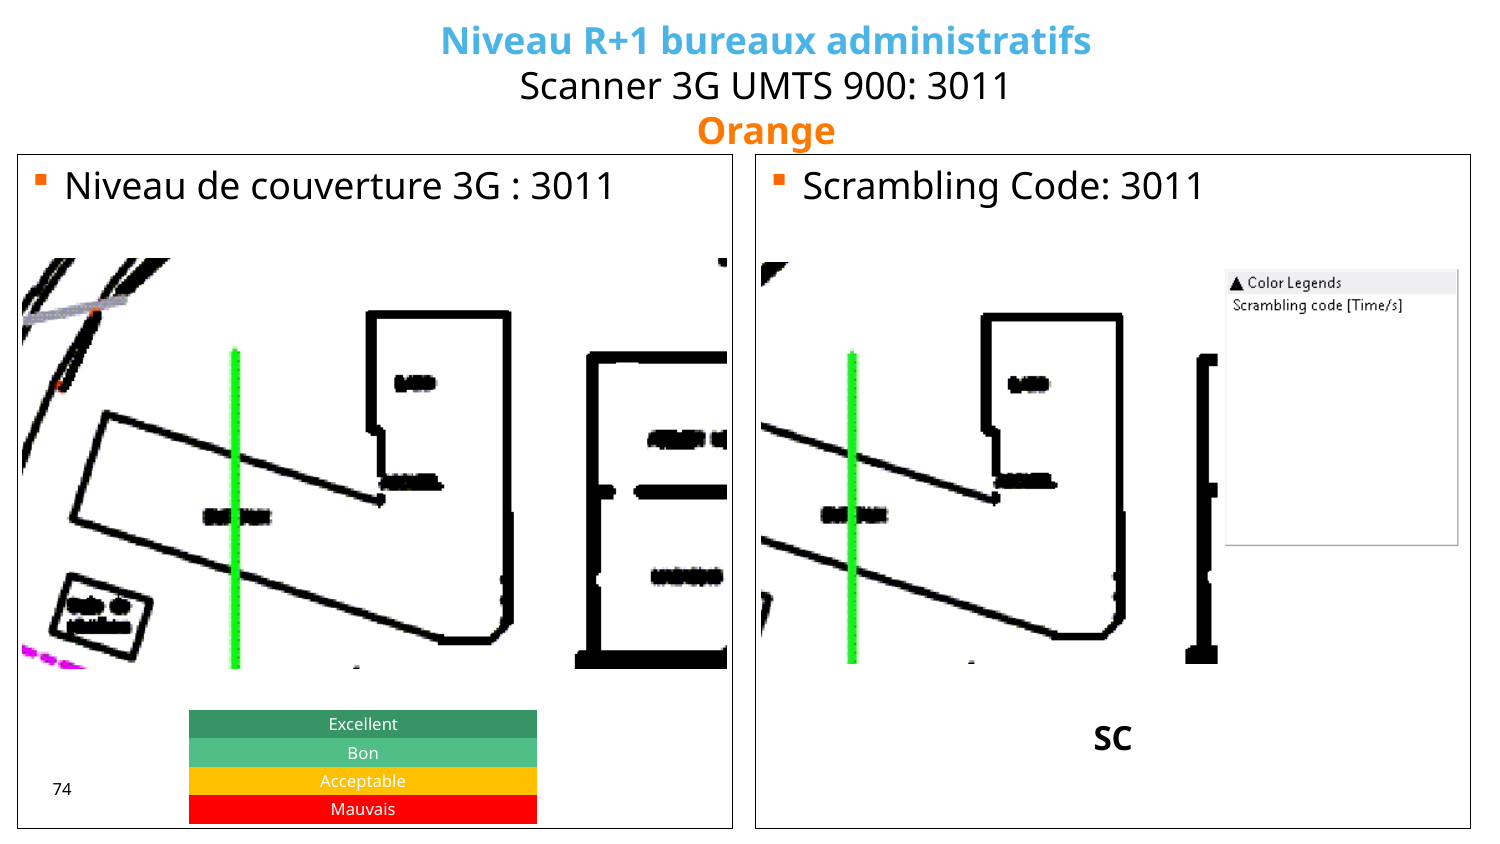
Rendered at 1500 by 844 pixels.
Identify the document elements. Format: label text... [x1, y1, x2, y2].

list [22, 257, 727, 669]
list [761, 262, 1466, 665]
table_cell Mauvais [189, 795, 537, 824]
table_cell Bon [189, 738, 537, 767]
text_box [732, 293, 756, 551]
text_box Scrambling Code: 3011 SC [755, 154, 1471, 829]
table_cell Acceptable [189, 767, 537, 795]
text_box Niveau R+1 bureaux administratifs Scanner 3G UMTS 900: 3011 Orange [187, 9, 1346, 125]
text_box Niveau de couverture 3G : 3011 [17, 551, 733, 829]
table_header Excellent [189, 710, 537, 738]
text_box Niveau de couverture 3G : 3011 [17, 154, 733, 293]
